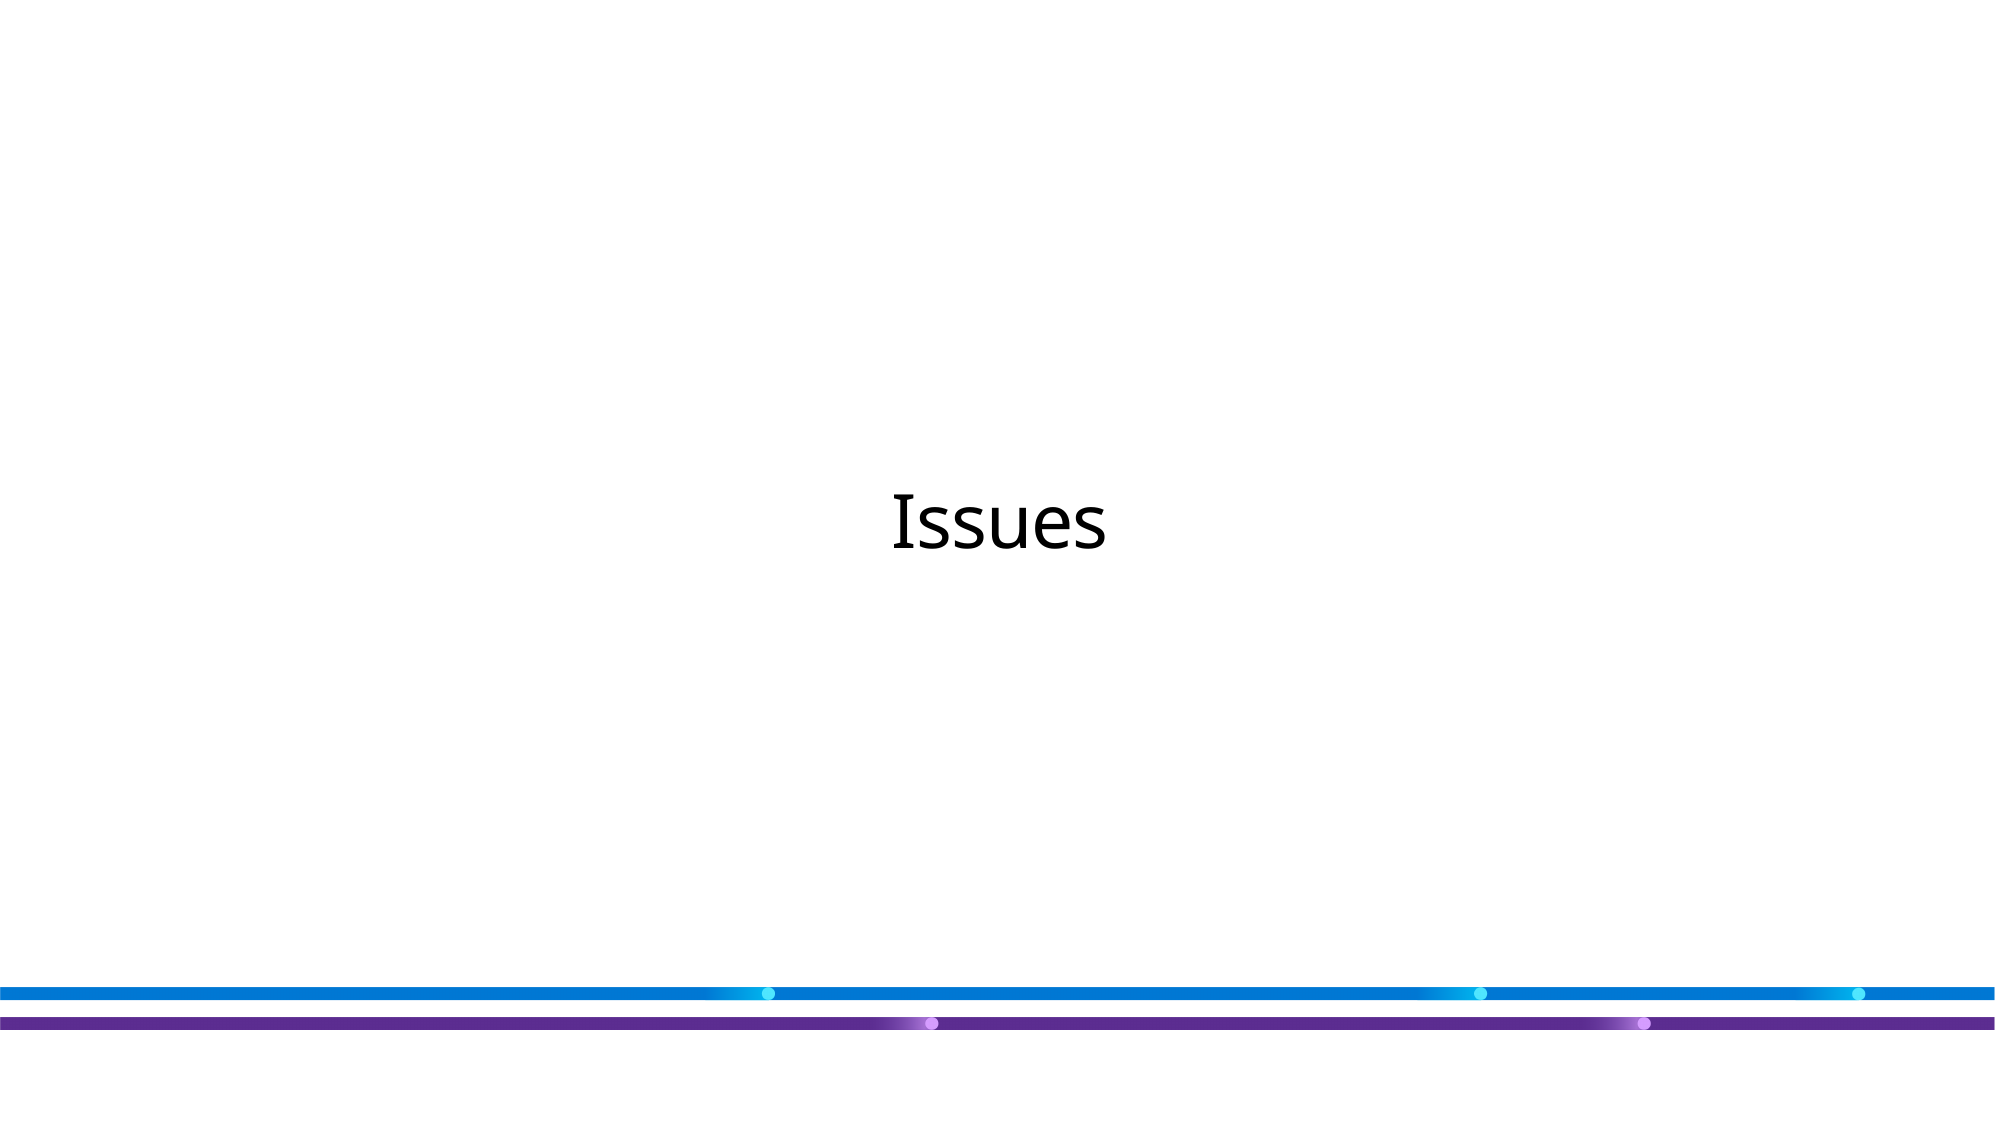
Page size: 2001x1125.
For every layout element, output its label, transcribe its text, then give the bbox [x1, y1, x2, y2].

picture [0, 987, 2000, 1030]
title Issues [96, 473, 1904, 565]
